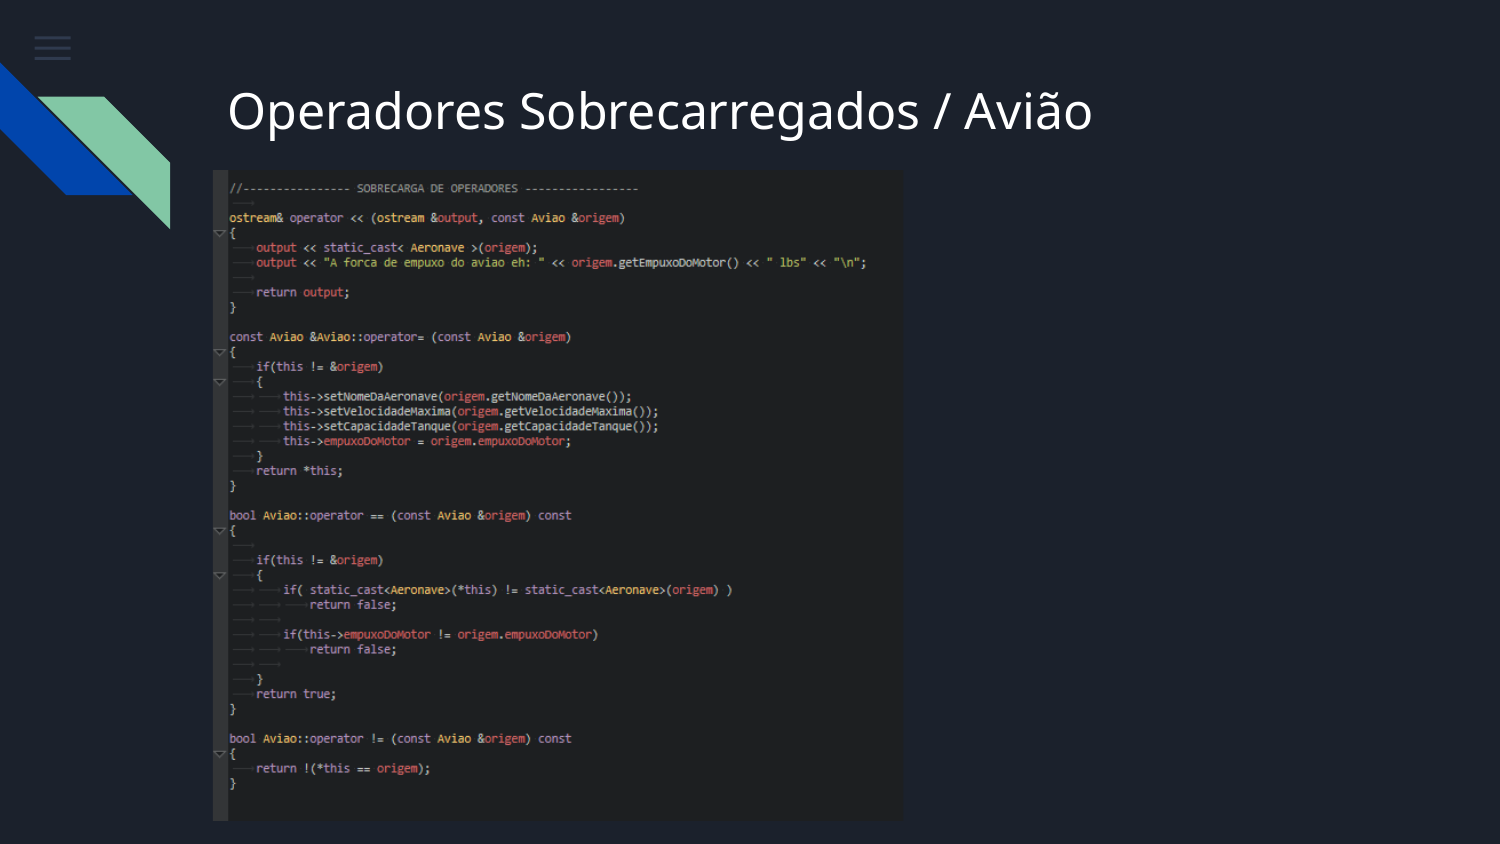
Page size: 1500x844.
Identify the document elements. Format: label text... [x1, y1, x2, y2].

title Operadores Sobrecarregados / Avião [212, 64, 1368, 147]
picture [212, 170, 904, 822]
